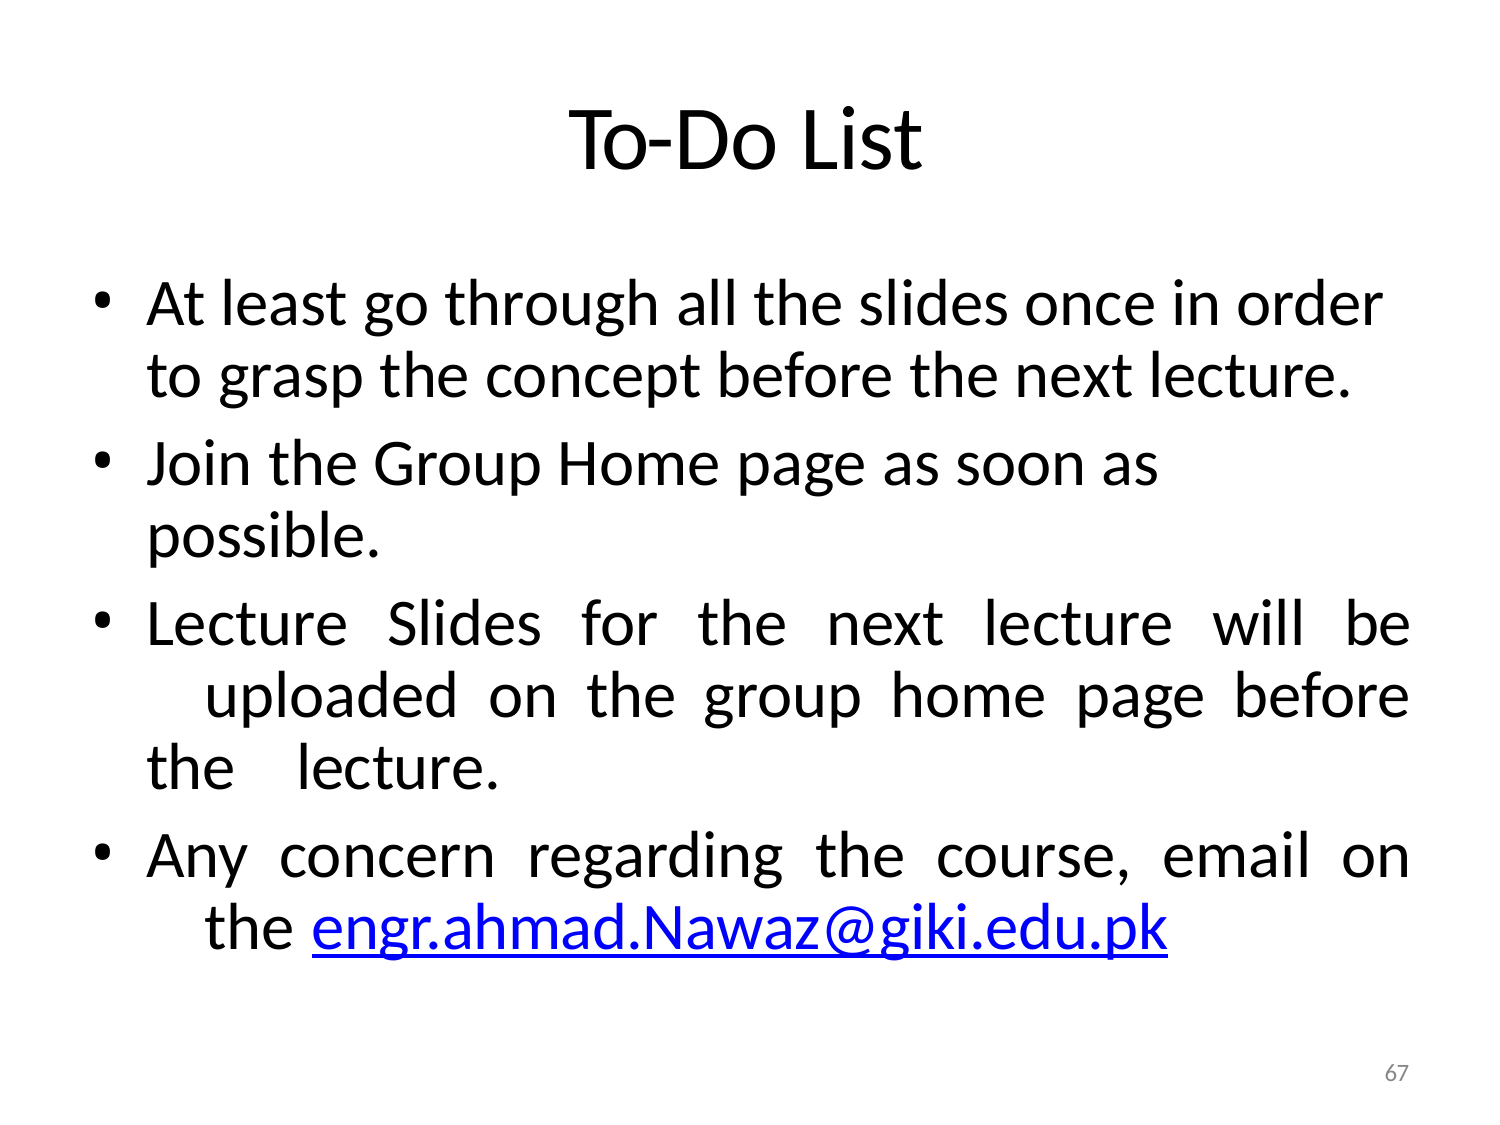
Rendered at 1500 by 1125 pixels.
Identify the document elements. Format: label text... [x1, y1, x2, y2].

slide_number 67 [1382, 1060, 1419, 1125]
list At least go through all the slides once in order to grasp the concept before the next lecture. Join the Group Home page as soon as possible. Lecture Slides for the next lecture will be uploaded on the group home page before the lecture. Any concern regarding the course, email on the engr.ahmad.Nawaz@giki.edu.pk [87, 255, 1413, 964]
title To-Do List [92, 0, 1408, 255]
